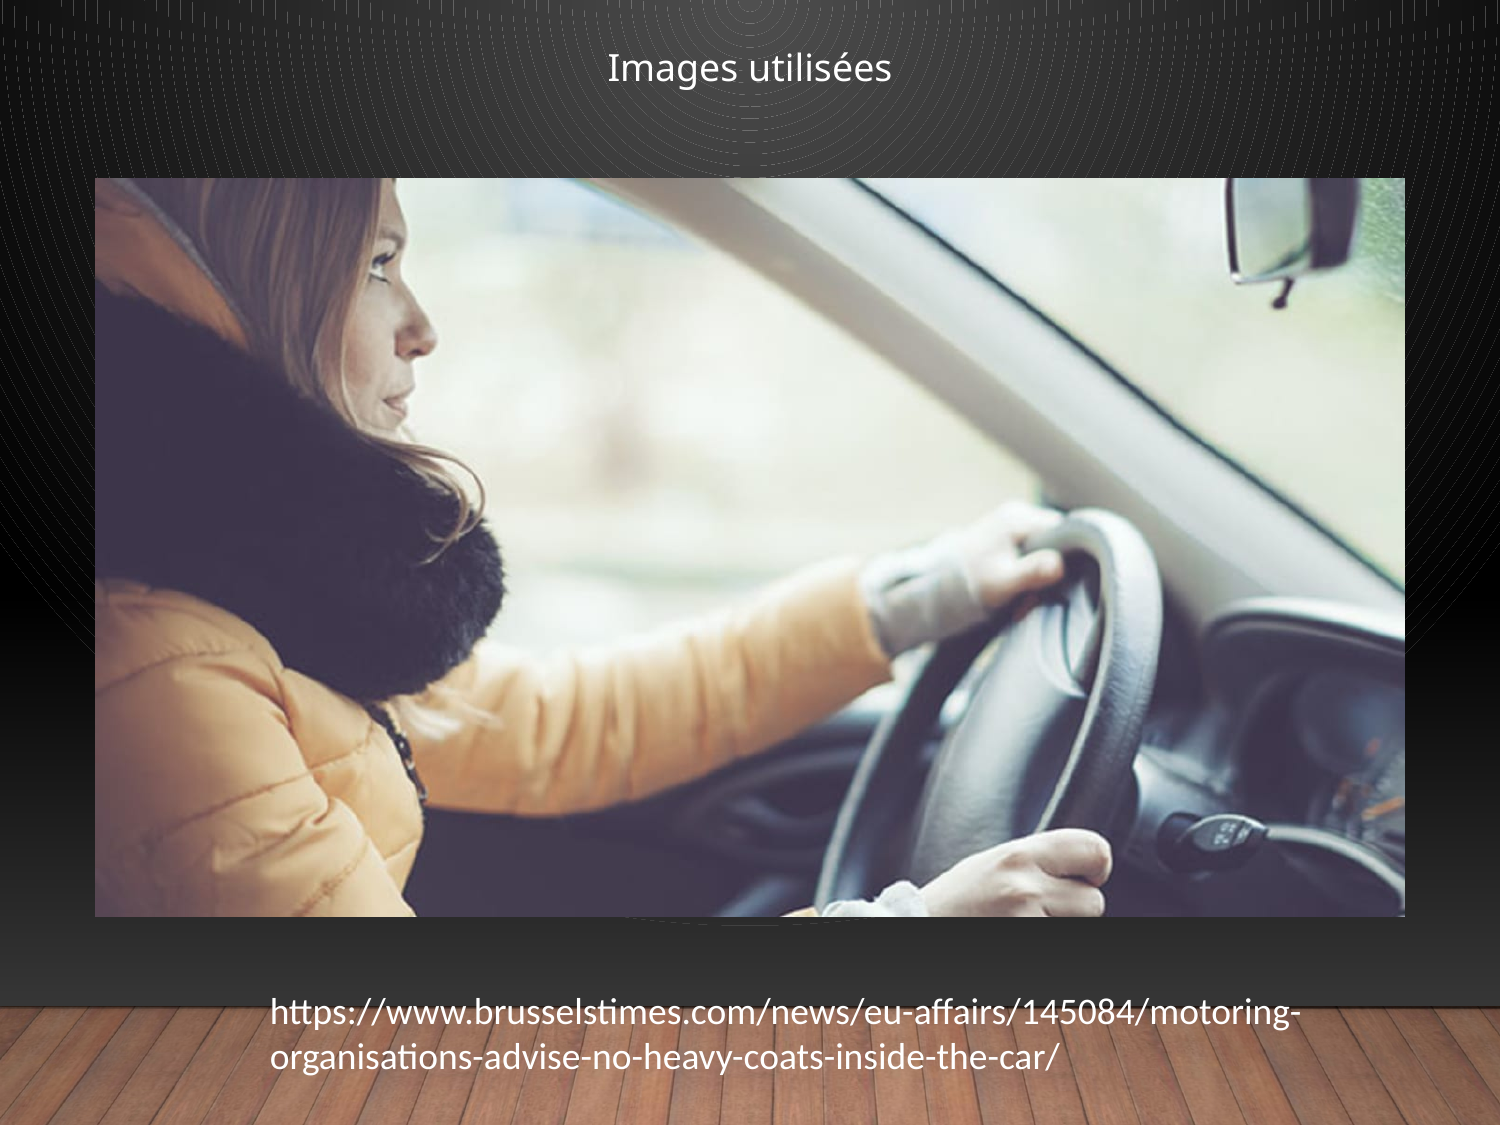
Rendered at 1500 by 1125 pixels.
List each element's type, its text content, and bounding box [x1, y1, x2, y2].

text_box https://www.brusselstimes.com/news/eu-affairs/145084/motoring-organisations-advise-no-heavy-coats-inside-the-car/ [254, 979, 1339, 1085]
picture [0, 1006, 1500, 1125]
text_box Images utilisées [480, 37, 1020, 97]
picture [95, 178, 1405, 917]
